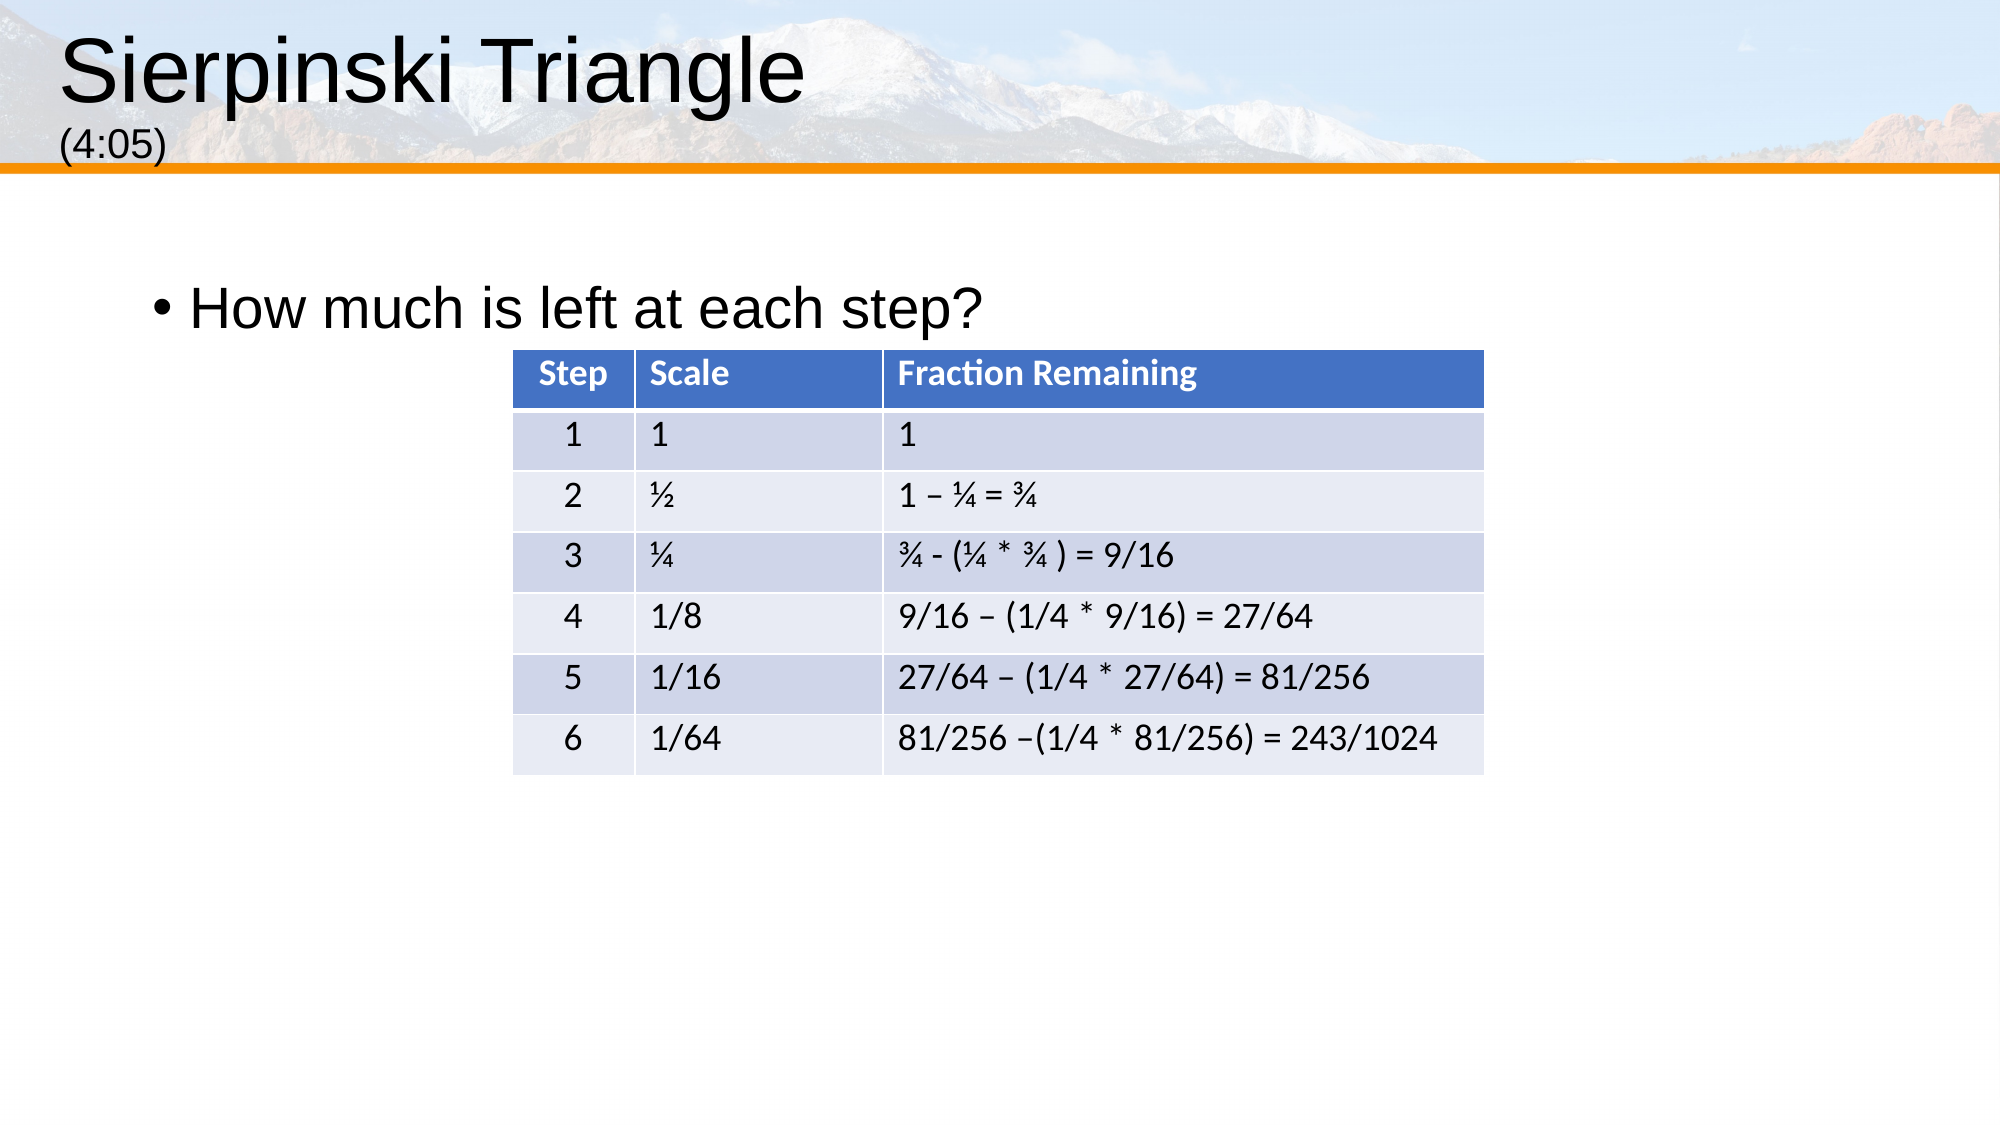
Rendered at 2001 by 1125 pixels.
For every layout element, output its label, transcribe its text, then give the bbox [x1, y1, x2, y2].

table_header Step [513, 350, 634, 408]
picture [0, 0, 2000, 1125]
table_cell 5 [513, 655, 634, 714]
table_cell 4 [513, 594, 634, 653]
table_cell 1/64 [636, 715, 882, 775]
table_cell 1 – ¼ = ¾ [884, 472, 1484, 531]
table_cell 1 [884, 413, 1484, 470]
table_cell ¾ - (¼ * ¾ ) = 9/16 [884, 533, 1484, 592]
table_cell 1 [513, 413, 634, 470]
table_cell 27/64 – (1/4 * 27/64) = 81/256 [884, 655, 1484, 714]
table_cell 1/16 [636, 655, 882, 714]
table_cell 2 [513, 472, 634, 531]
table_cell 3 [513, 533, 634, 592]
list How much is left at each step? [137, 270, 1863, 985]
table_cell 6 [513, 715, 634, 775]
table_cell 9/16 – (1/4 * 9/16) = 27/64 [884, 594, 1484, 653]
table_cell 1/8 [636, 594, 882, 653]
table_cell ½ [636, 472, 882, 531]
title Sierpinski Triangle (4:05) [43, 3, 1953, 188]
table_cell ¼ [636, 533, 882, 592]
table_cell 1 [636, 413, 882, 470]
table_header Scale [636, 350, 882, 408]
table_header Fraction Remaining [884, 350, 1484, 408]
table_cell 81/256 –(1/4 * 81/256) = 243/1024 [884, 715, 1484, 775]
